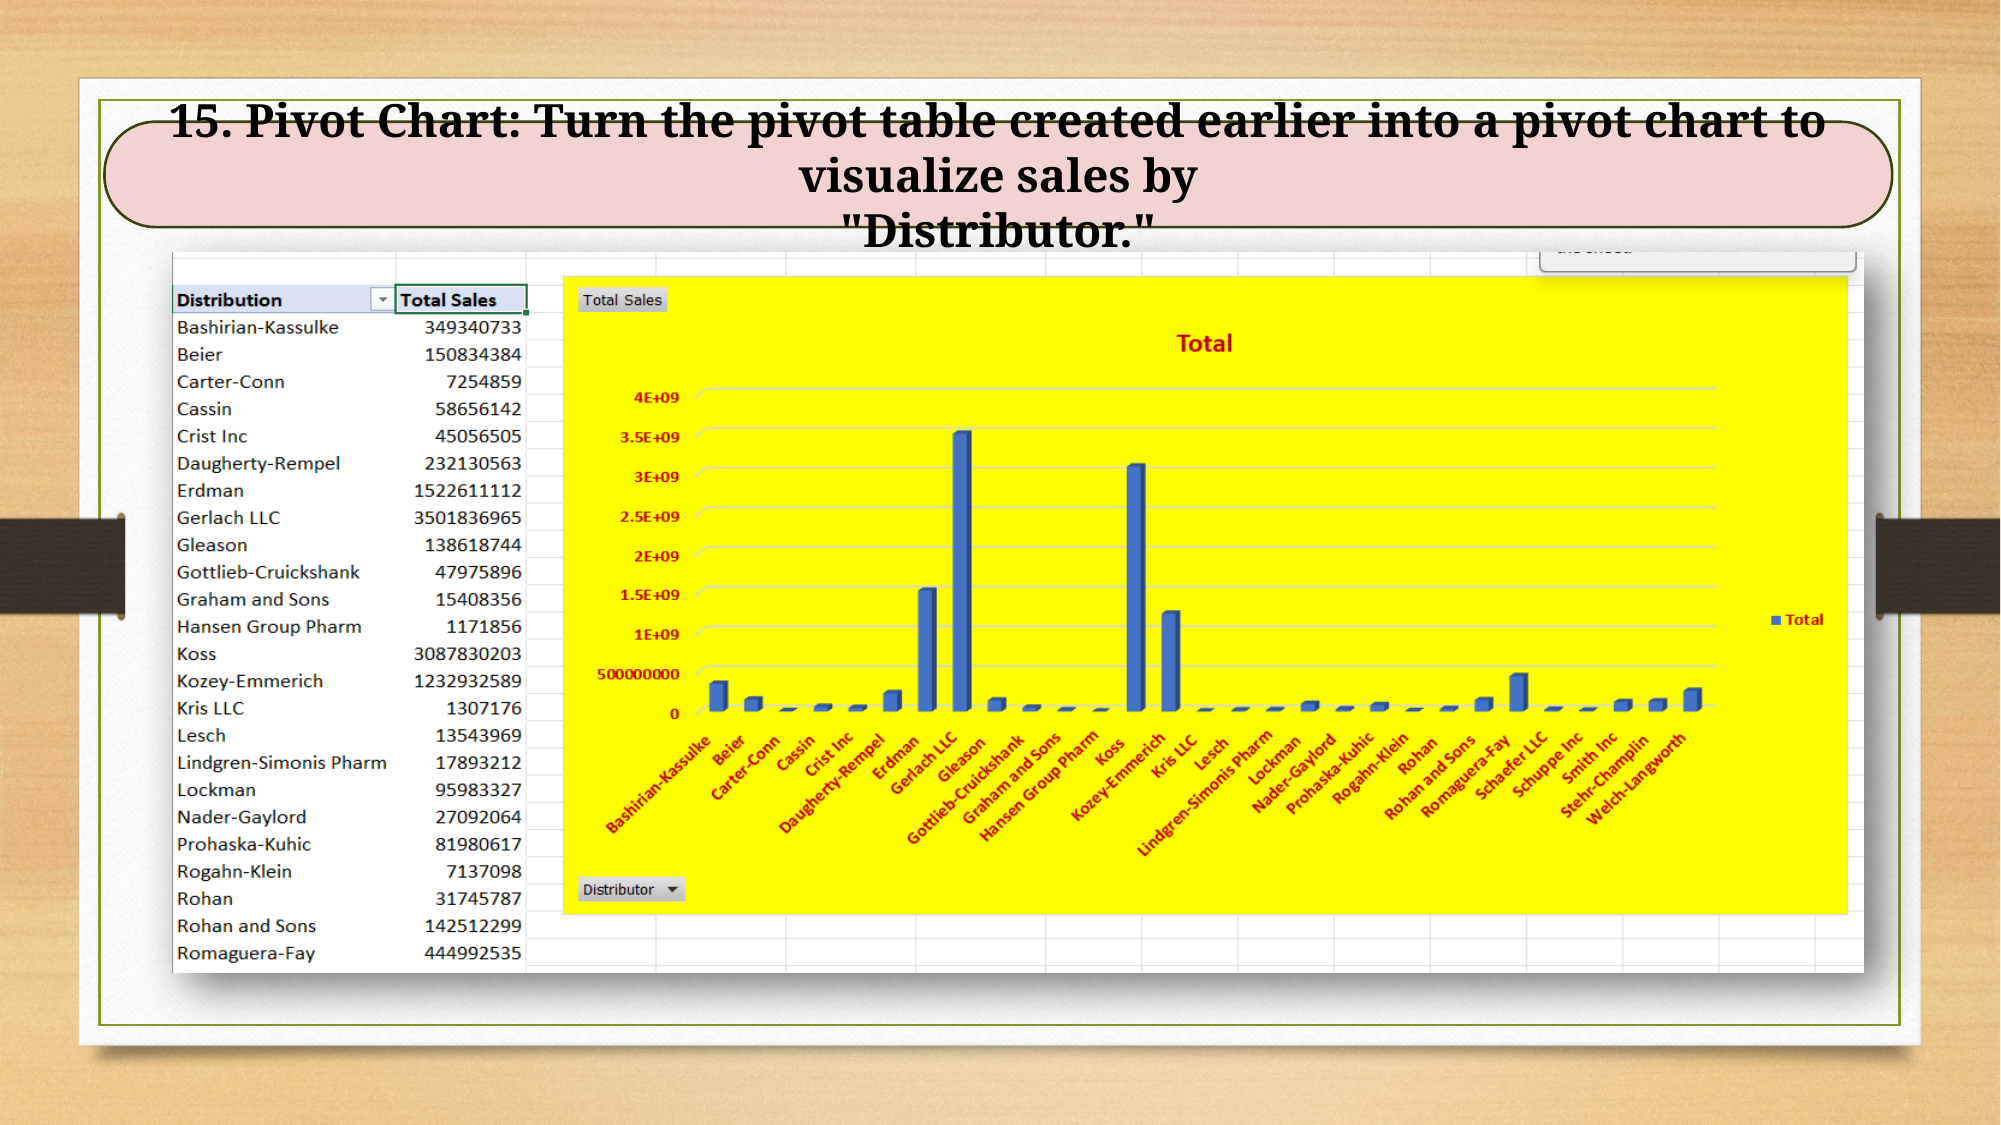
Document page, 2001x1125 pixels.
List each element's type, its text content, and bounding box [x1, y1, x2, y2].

picture [0, 0, 2001, 1125]
text_box 15. Pivot Chart: Turn the pivot table created earlier into a pivot chart to visualize sales by "Distributor." [103, 120, 1894, 229]
